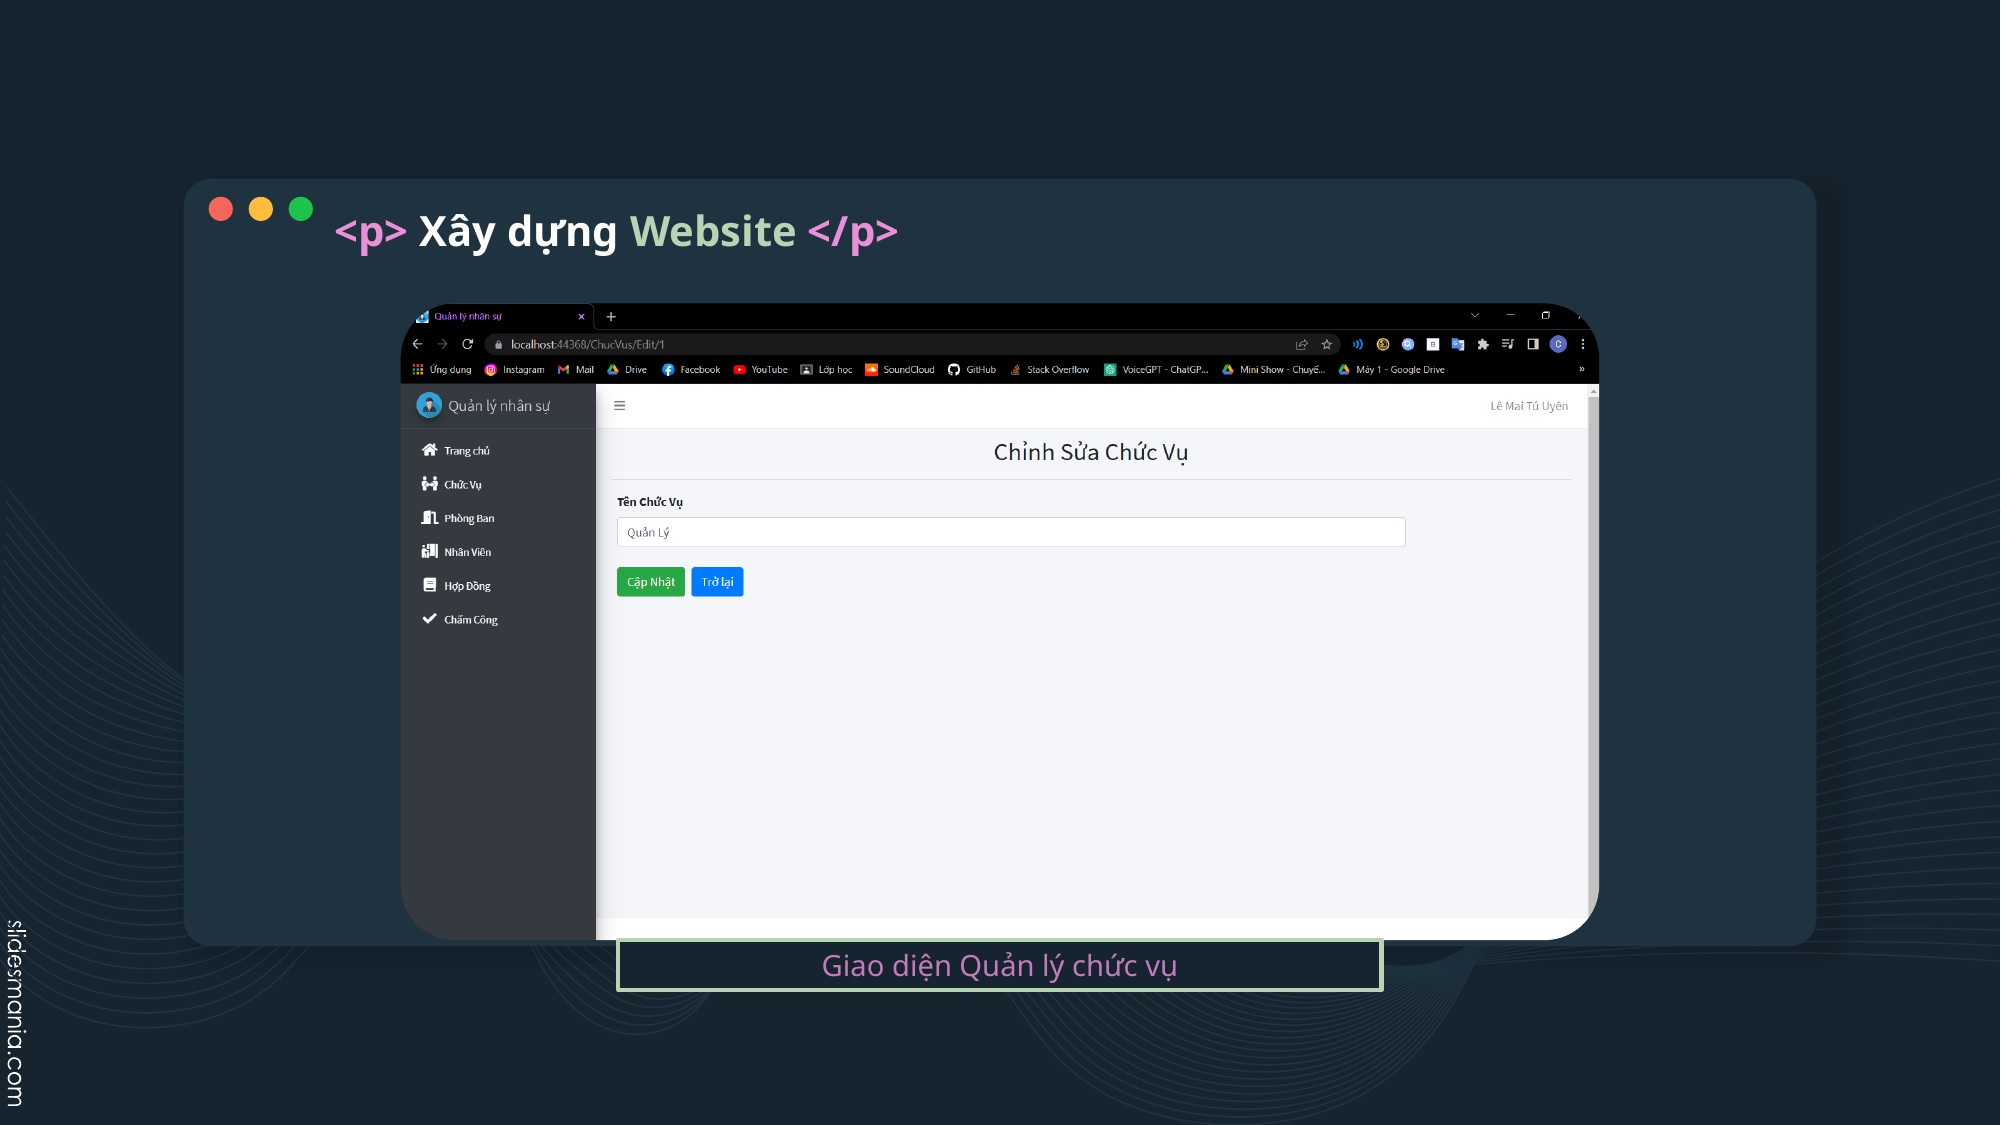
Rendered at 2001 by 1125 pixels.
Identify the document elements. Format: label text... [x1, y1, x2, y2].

text_box <p> Xây dựng Website </p> [314, 184, 1298, 255]
picture [400, 303, 1600, 941]
text_box Giao diện Quản lý chức vụ [616, 949, 1384, 992]
